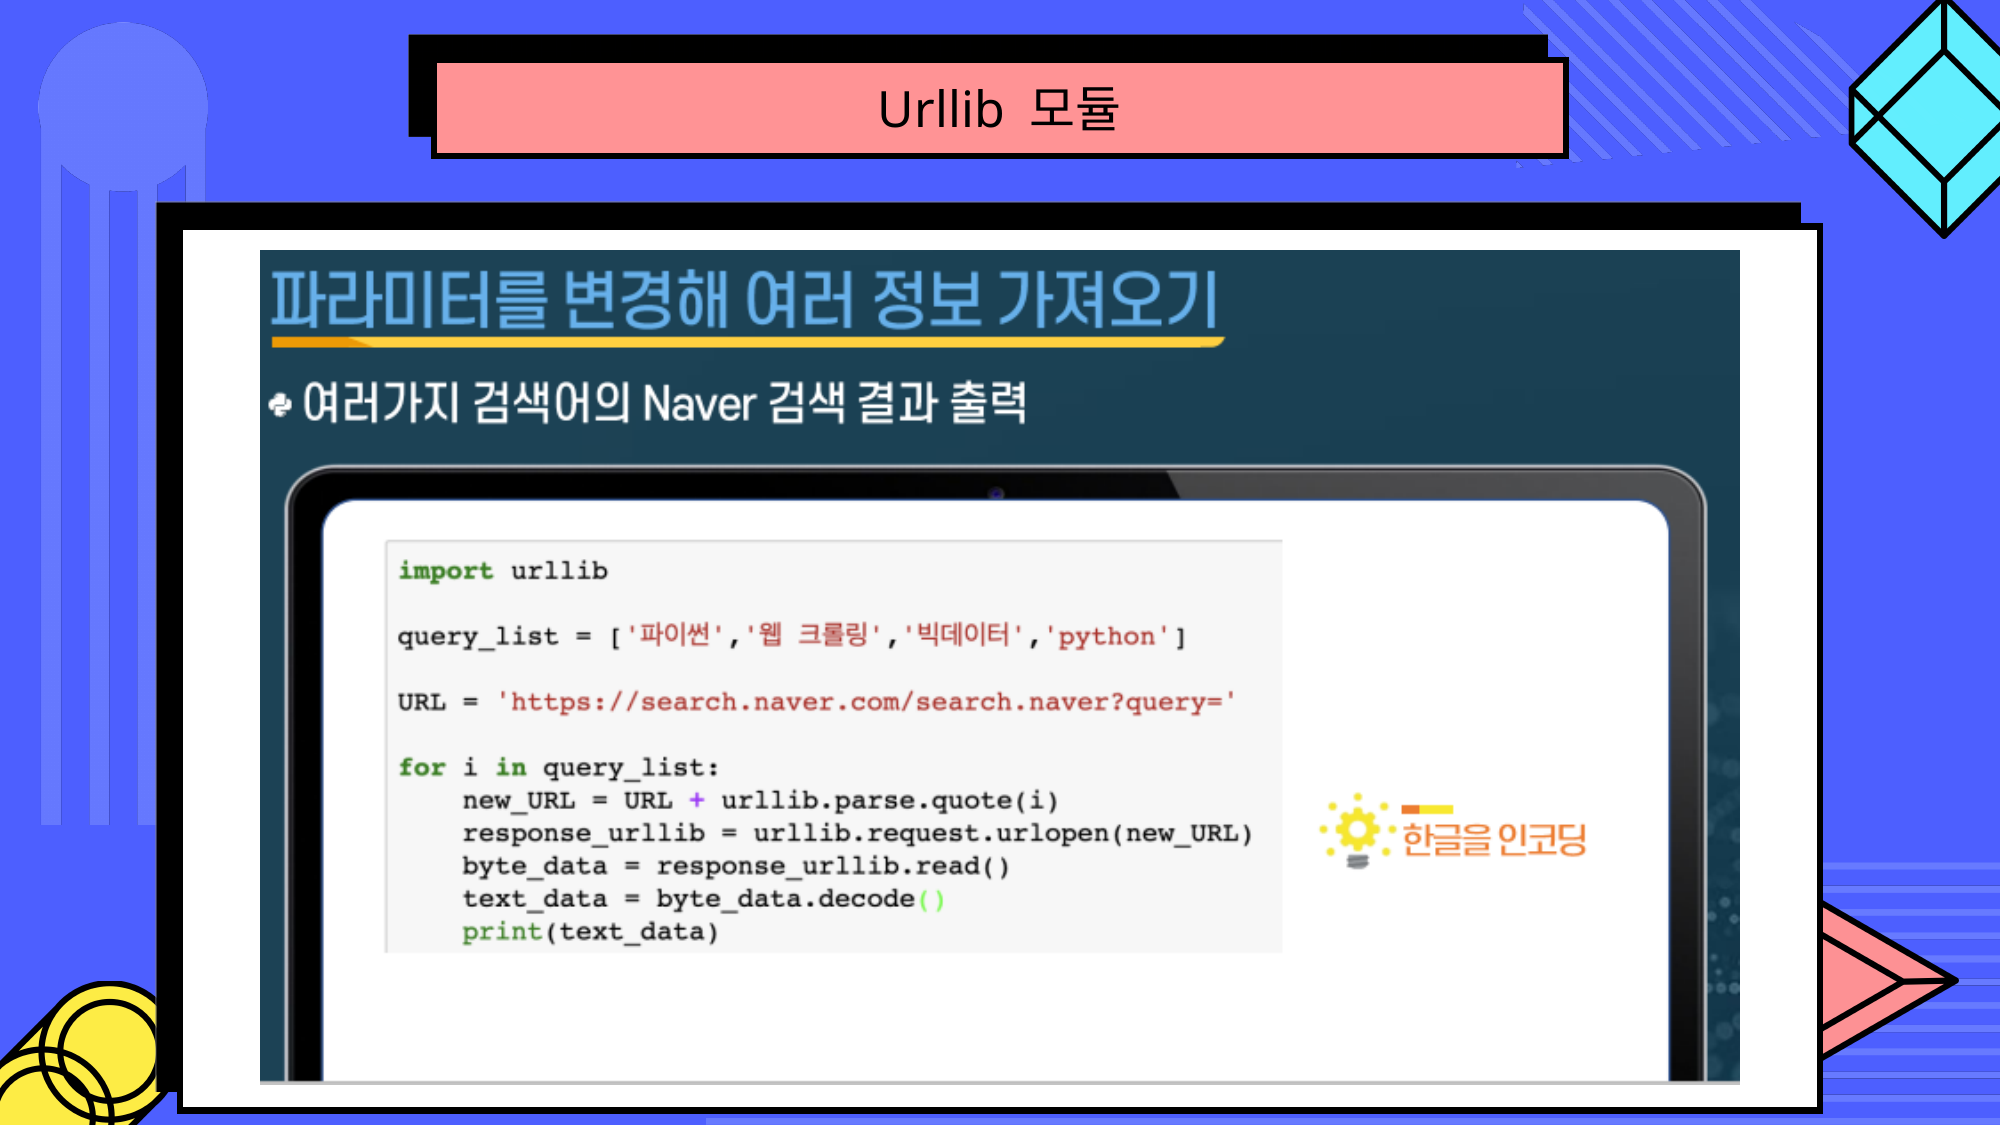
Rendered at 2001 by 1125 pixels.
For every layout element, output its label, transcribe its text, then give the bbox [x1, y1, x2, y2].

picture [0, 981, 181, 1125]
picture [1516, 0, 2000, 239]
picture [39, 23, 208, 824]
picture [706, 862, 2000, 1125]
picture [260, 250, 1740, 1085]
text_box Urllib 모듈 [433, 59, 1567, 157]
text_box [179, 225, 1821, 1112]
